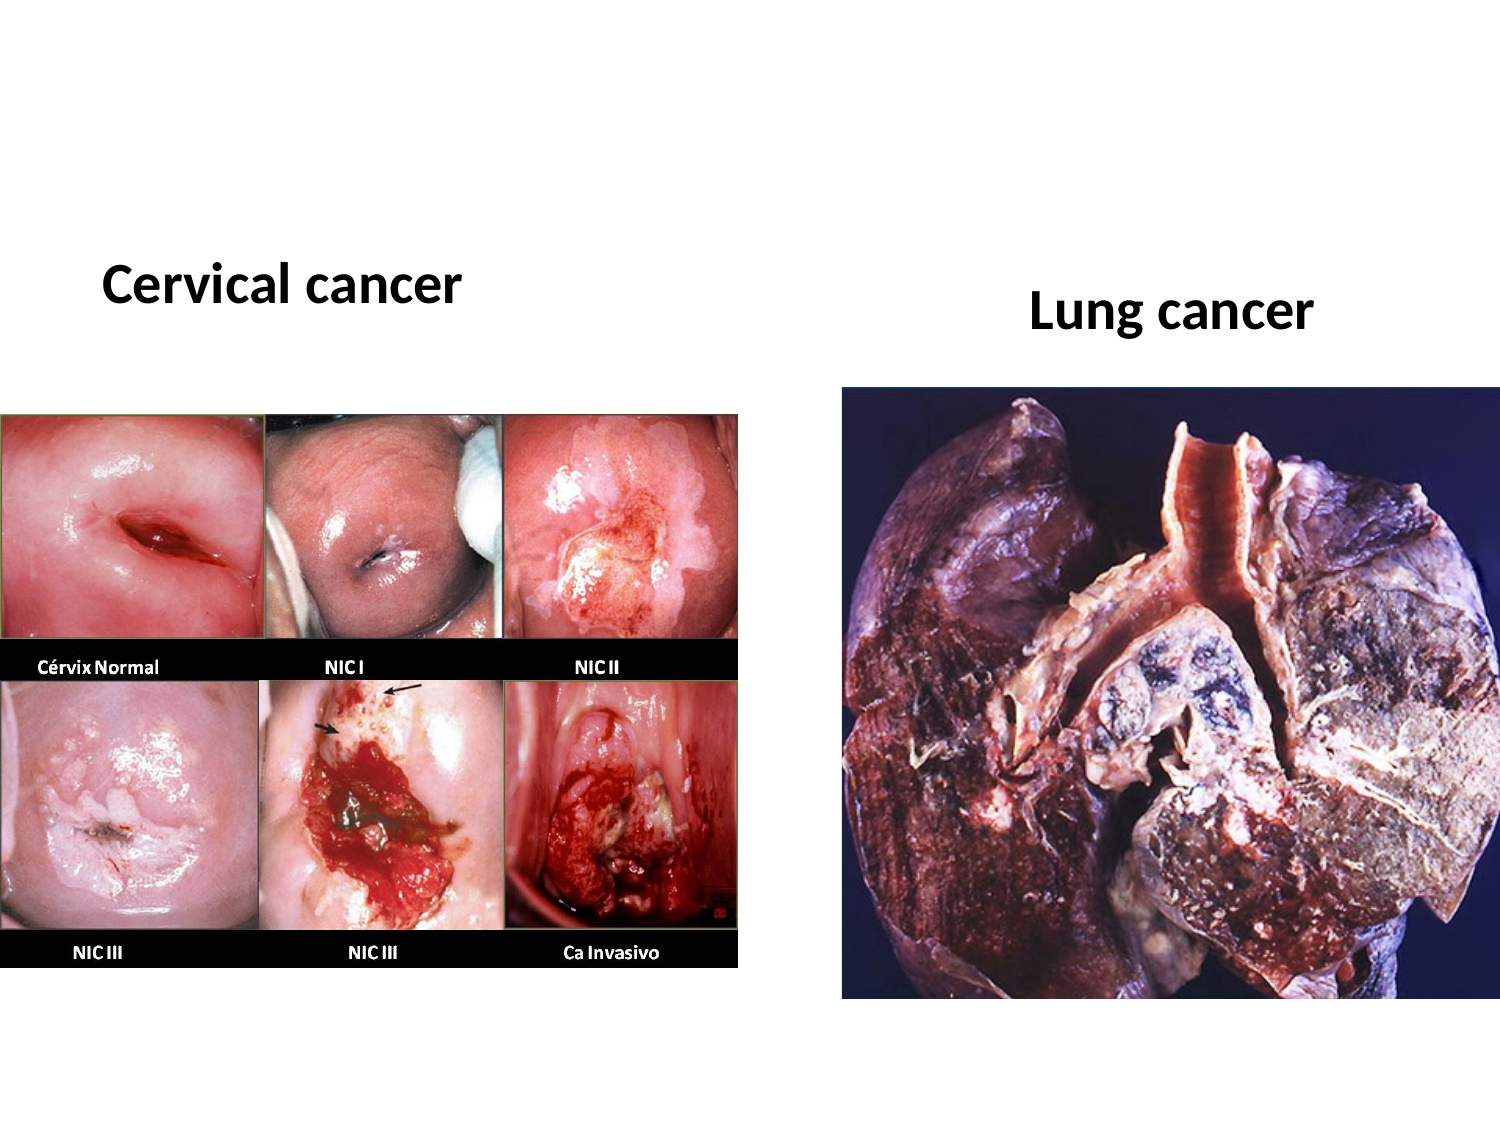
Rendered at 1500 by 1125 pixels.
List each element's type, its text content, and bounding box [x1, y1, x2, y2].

text_box Cervical cancer [87, 237, 588, 323]
picture [841, 387, 1500, 999]
text_box Lung cancer [1014, 264, 1331, 350]
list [0, 414, 738, 968]
